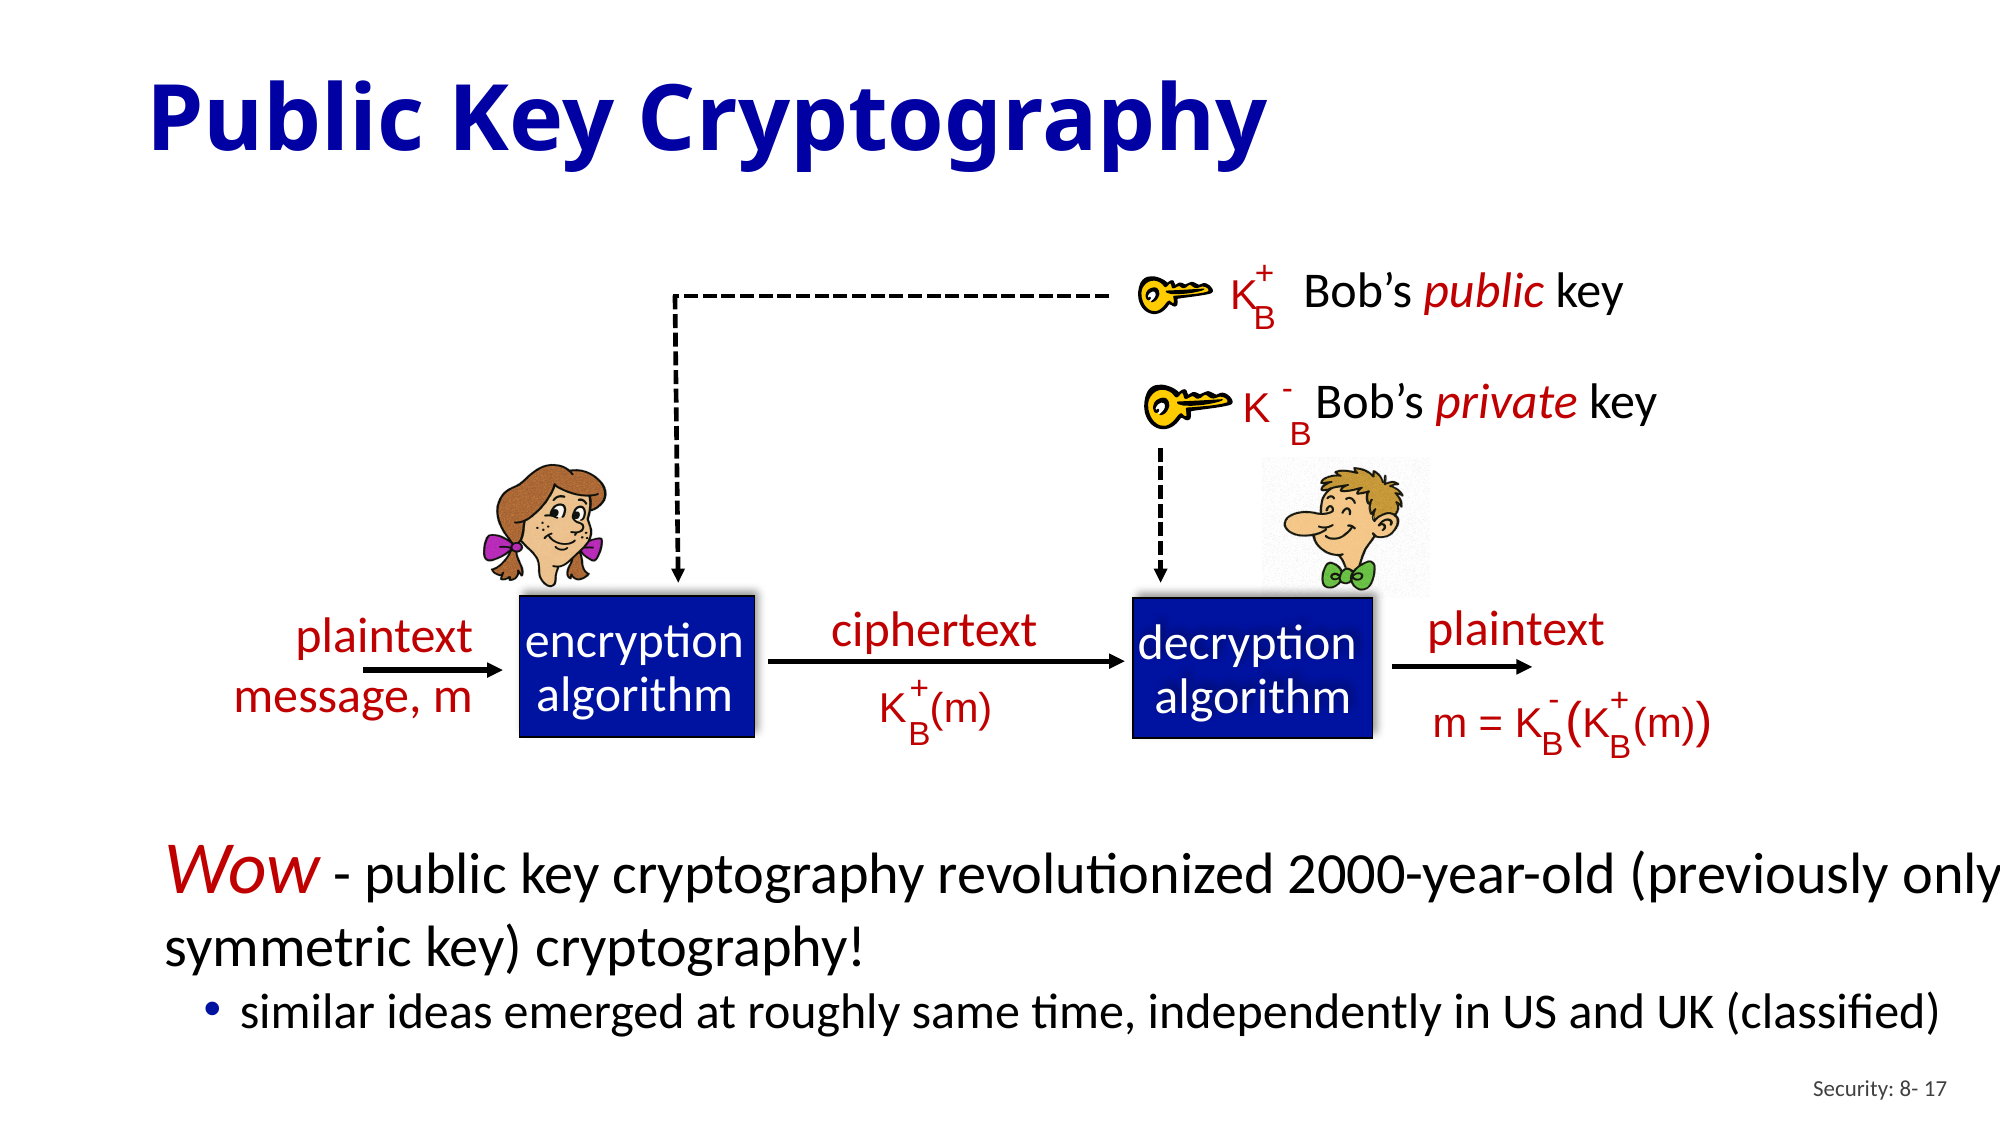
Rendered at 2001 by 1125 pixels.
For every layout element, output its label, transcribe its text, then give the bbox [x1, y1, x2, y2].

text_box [673, 243, 1738, 583]
text_box plaintext [1412, 588, 1620, 663]
title Public Key Cryptography [131, 47, 1856, 195]
text_box decryption algorithm [1122, 608, 1383, 732]
text_box [519, 730, 755, 737]
text_box [519, 595, 755, 607]
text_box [814, 588, 1054, 761]
picture [468, 462, 623, 591]
text_box [1133, 732, 1373, 739]
picture [1261, 457, 1430, 598]
text_box encryption algorithm [509, 607, 759, 730]
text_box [1143, 358, 1820, 583]
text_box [1417, 669, 1728, 774]
slide_number Security: 8- 17 [1512, 1056, 1963, 1117]
text_box plaintext message, m [218, 594, 488, 730]
text_box Wow - public key cryptography revolutionized 2000-year-old (previously only symmetric key) cryptography! similar ideas emerged at roughly same time, independently in US and UK (classified) [149, 810, 2000, 1046]
